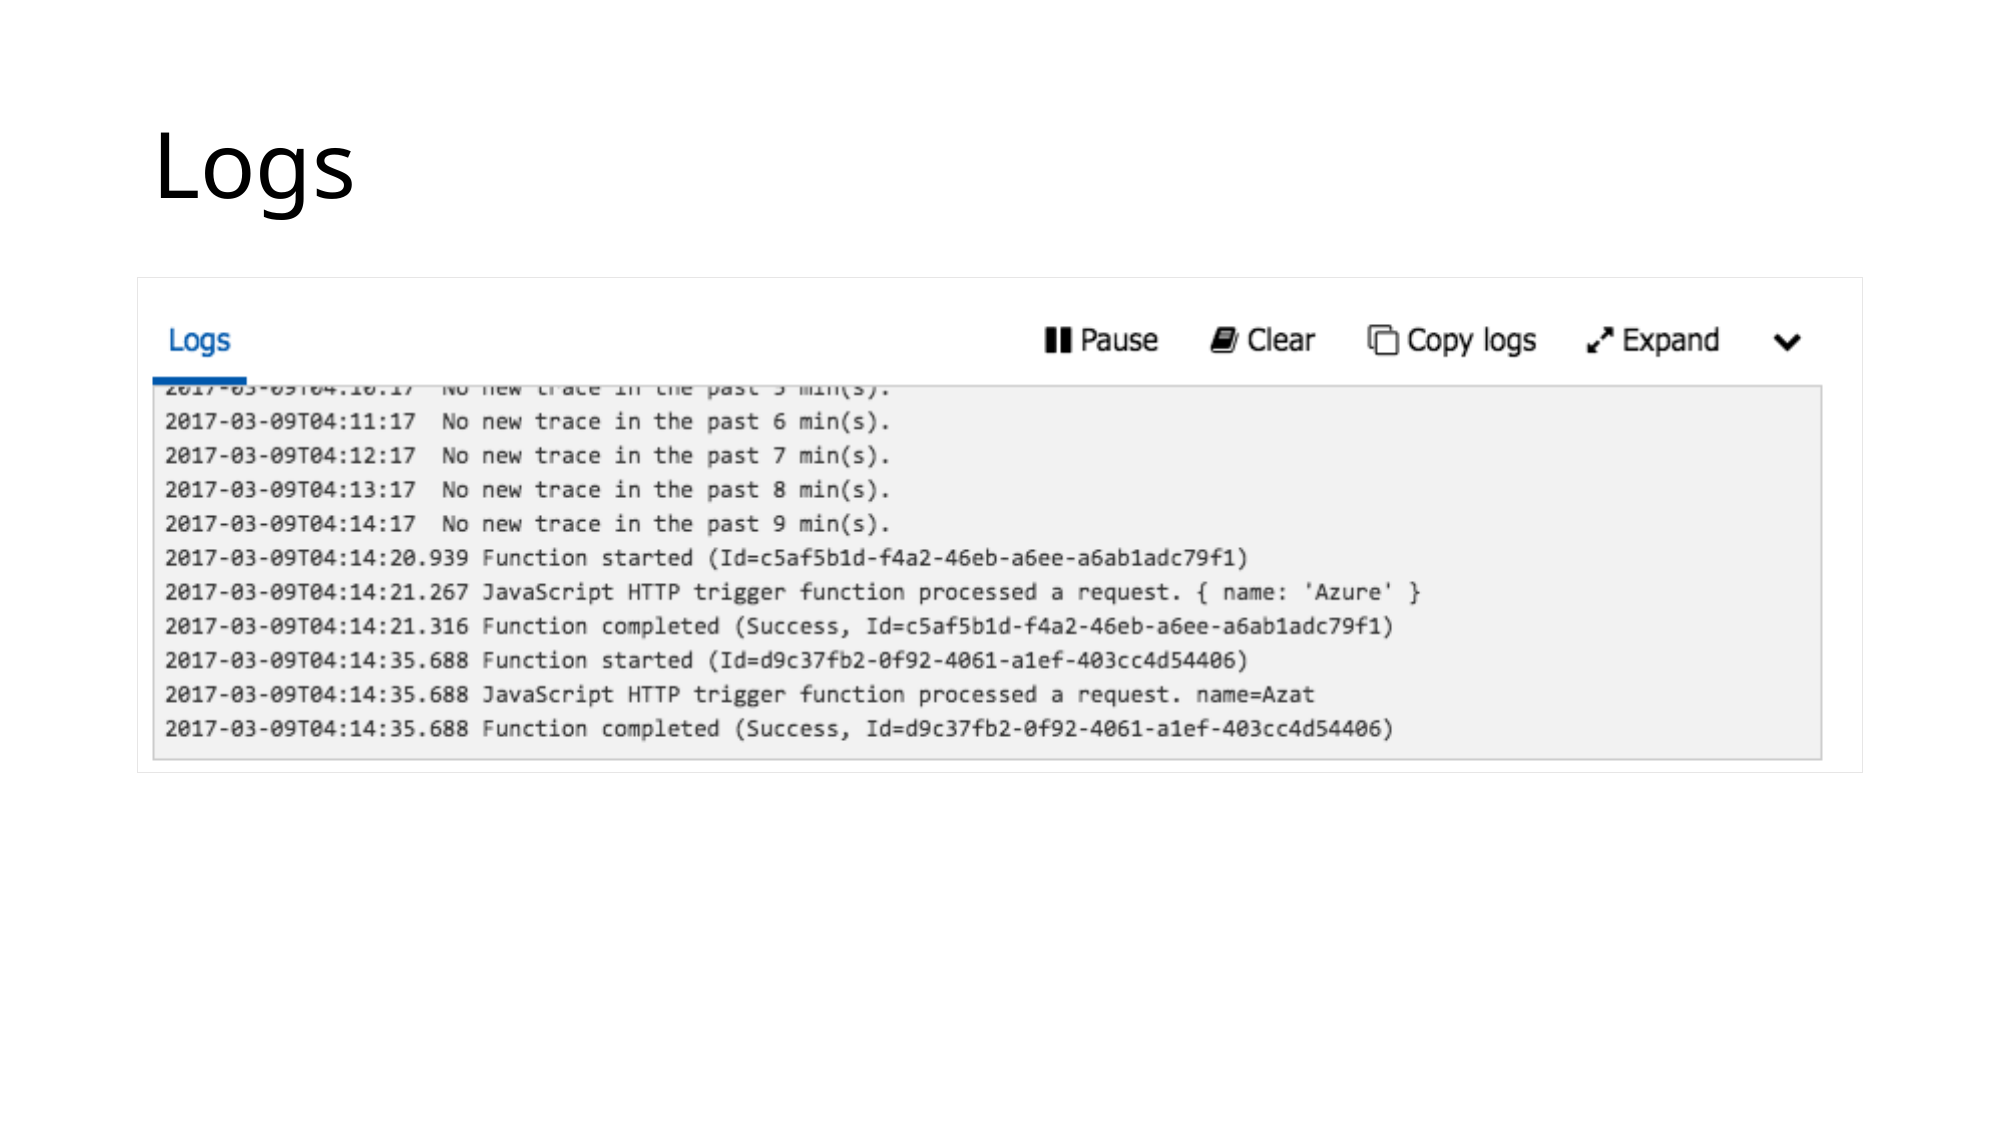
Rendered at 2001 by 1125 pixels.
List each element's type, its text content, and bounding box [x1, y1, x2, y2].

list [137, 277, 1863, 773]
title Logs [137, 59, 1863, 277]
